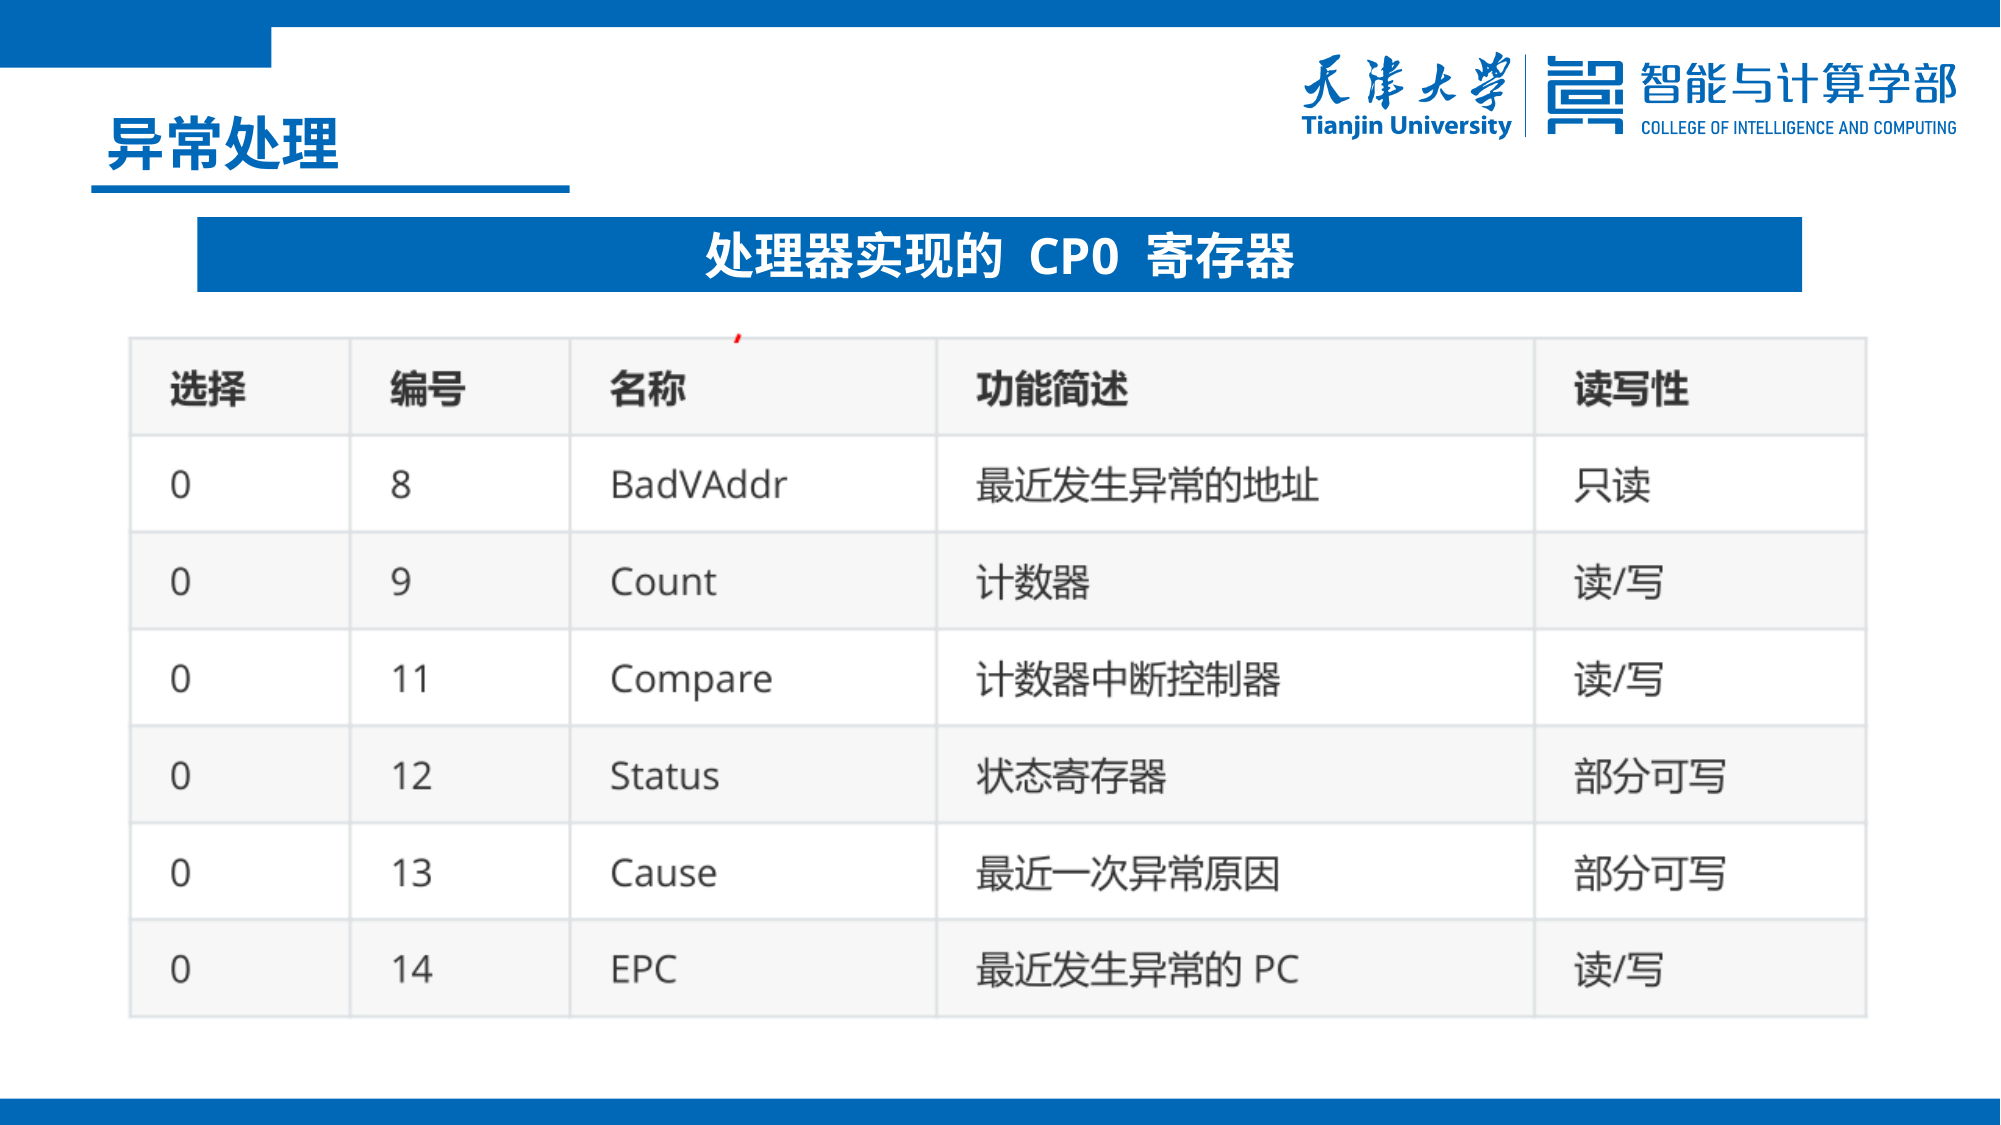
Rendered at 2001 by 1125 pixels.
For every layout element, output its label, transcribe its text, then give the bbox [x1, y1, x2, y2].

picture [1282, 26, 2000, 158]
text_box [0, 0, 2000, 28]
text_box 异常处理 [92, 99, 1303, 185]
text_box 处理器实现的 CP0 寄存器 [197, 217, 1803, 292]
text_box [0, 28, 272, 69]
text_box [90, 184, 571, 194]
picture [120, 326, 1880, 1029]
text_box [0, 1098, 2000, 1125]
